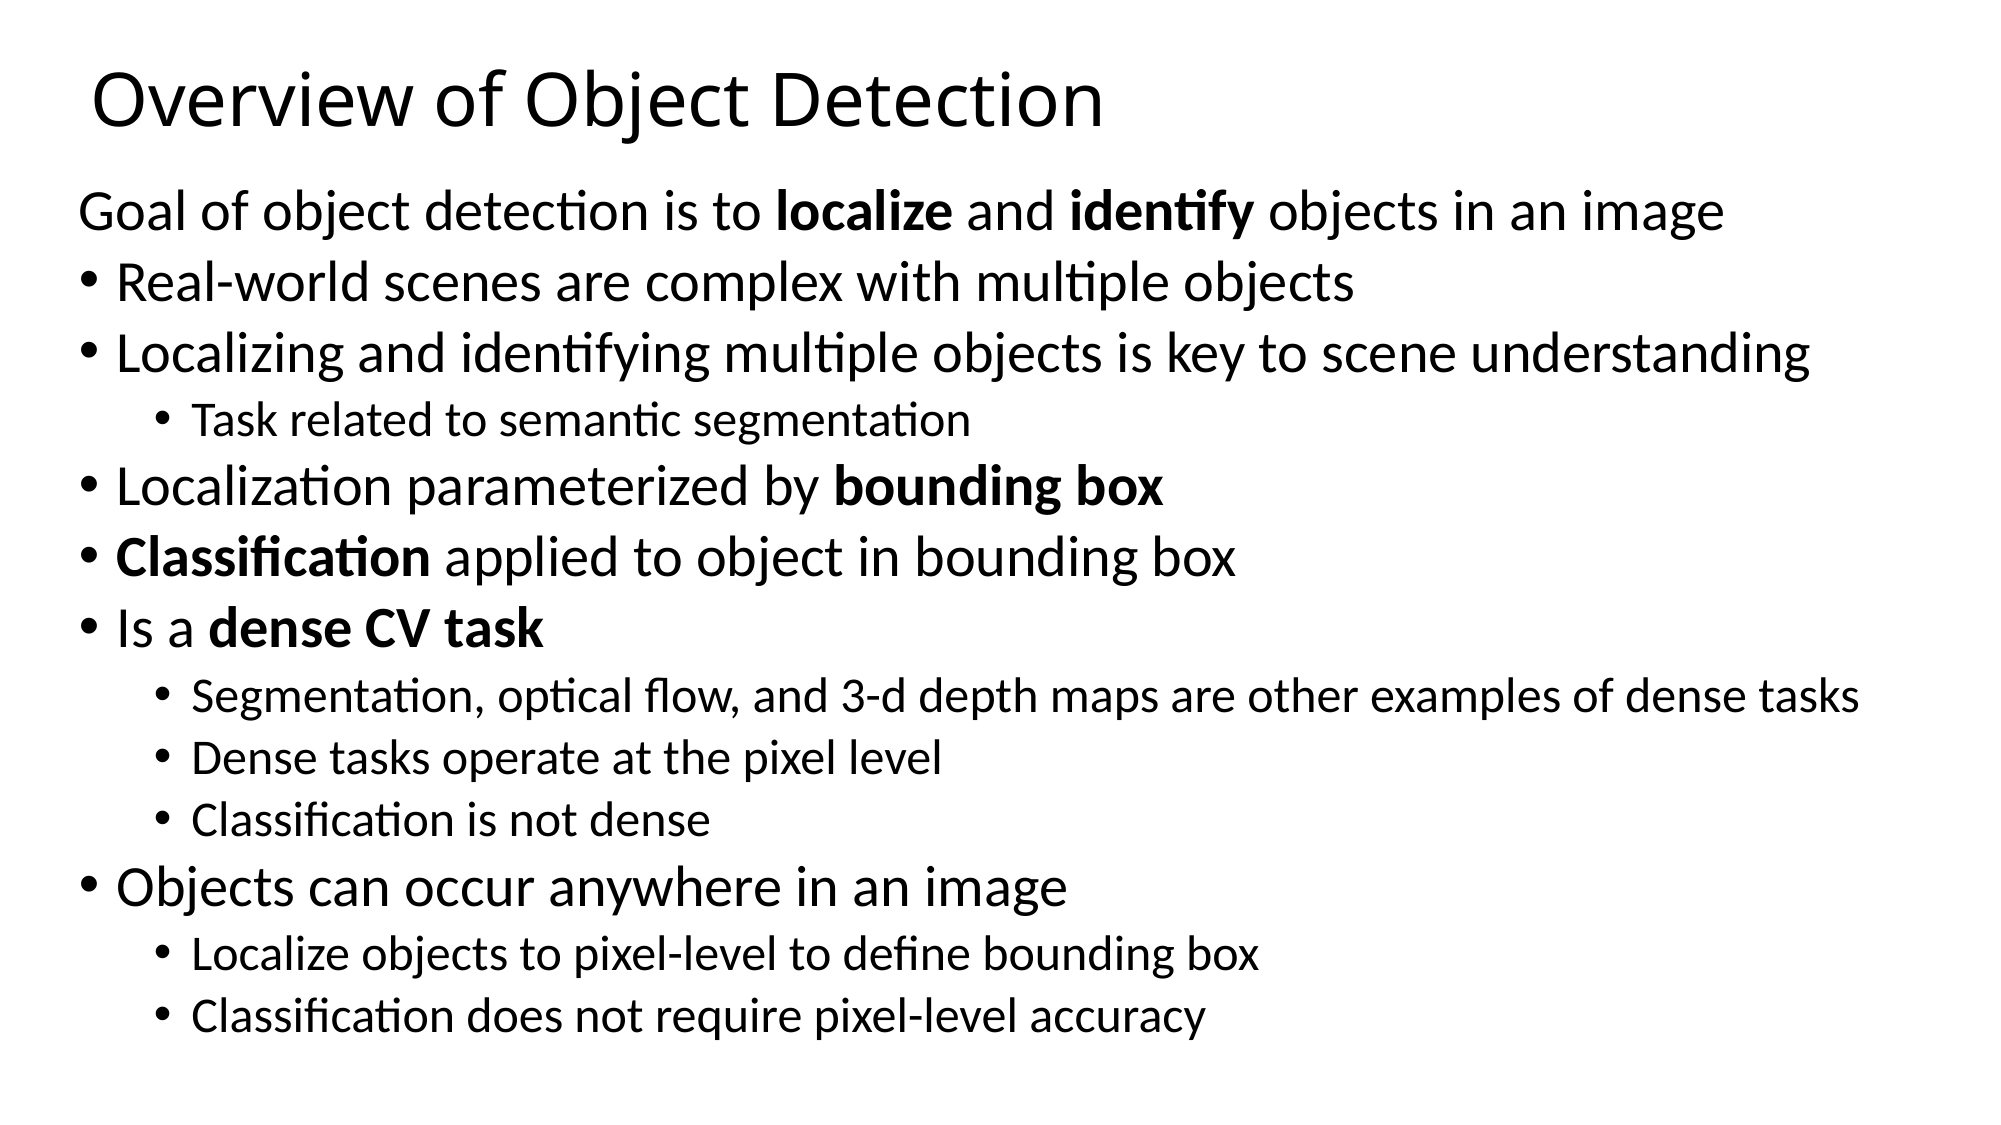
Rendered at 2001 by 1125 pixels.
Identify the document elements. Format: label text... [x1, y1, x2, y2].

list Goal of object detection is to localize and identify objects in an image Real-world scenes are complex with multiple objects Localizing and identifying multiple objects is key to scene understanding Task related to semantic segmentation Localization parameterized by bounding box Classification applied to object in bounding box Is a dense CV task Segmentation, optical flow, and 3-d depth maps are other examples of dense tasks Dense tasks operate at the pixel level Classification is not dense Objects can occur anywhere in an image Localize objects to pixel-level to define bounding box Classification does not require pixel-level accuracy [63, 172, 1955, 1090]
title Overview of Object Detection [75, 54, 1966, 150]
